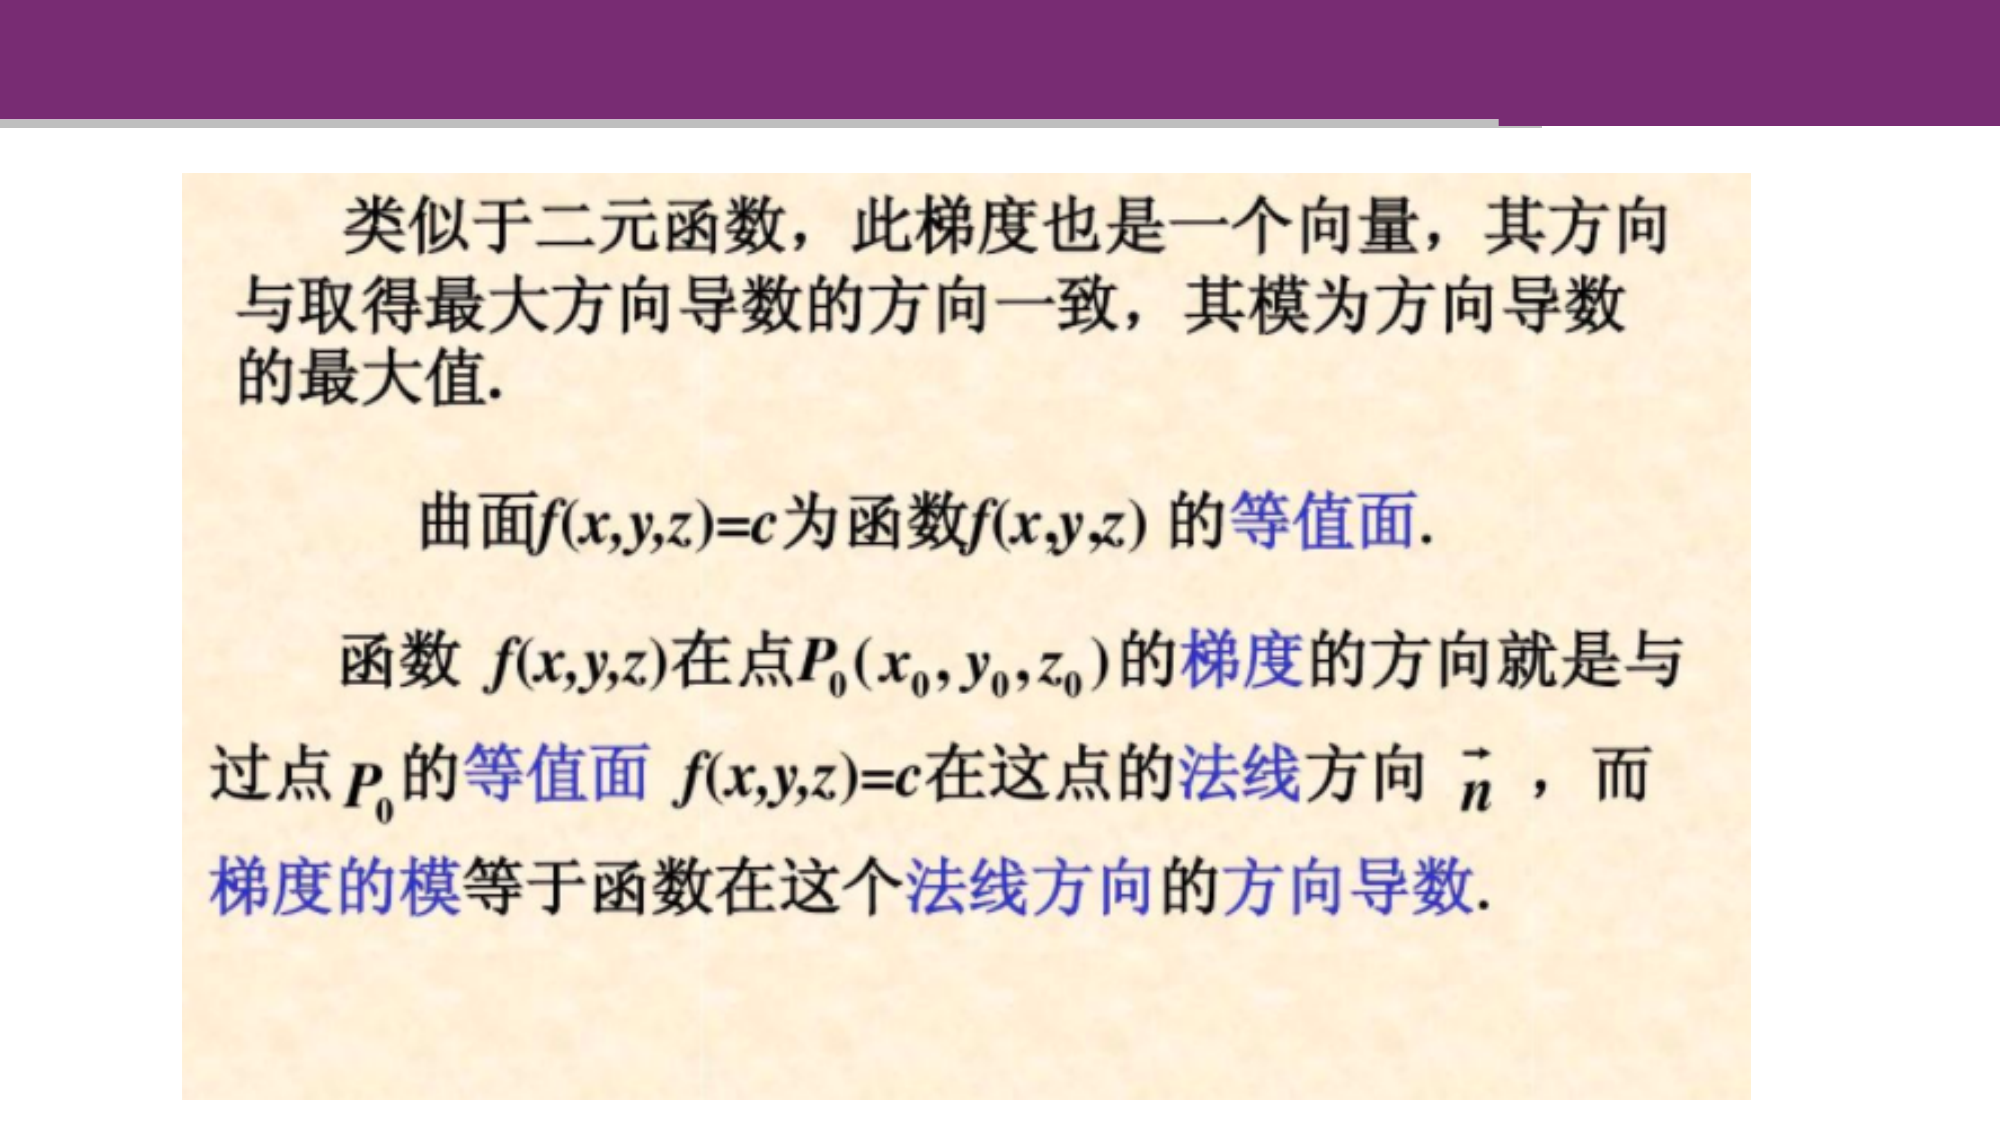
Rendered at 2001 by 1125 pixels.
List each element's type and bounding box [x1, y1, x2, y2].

text_box [1498, 117, 2000, 127]
picture [182, 173, 1751, 1100]
text_box [0, 118, 1543, 129]
text_box [0, 0, 2000, 118]
